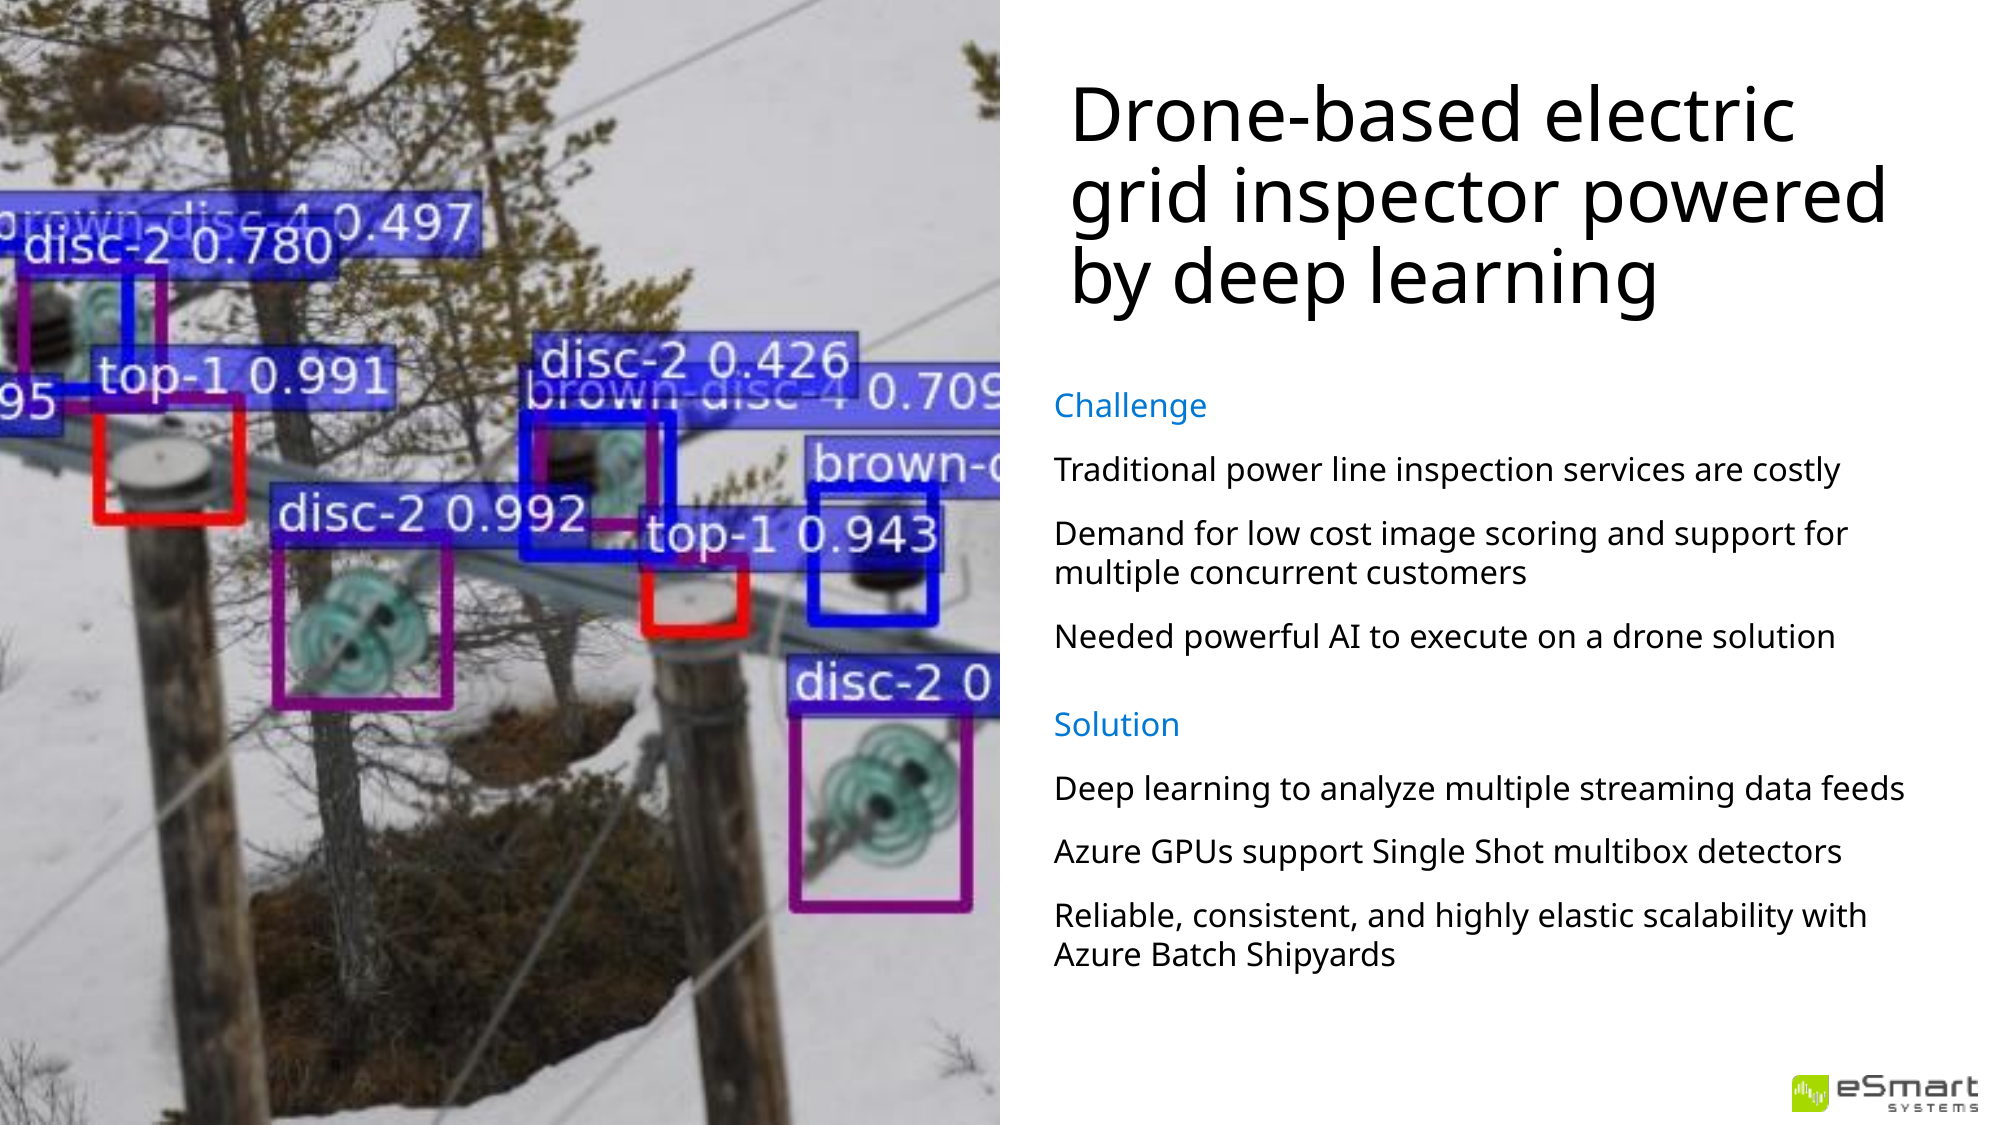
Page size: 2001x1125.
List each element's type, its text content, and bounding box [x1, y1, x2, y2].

title Drone-based electric grid inspector powered by deep learning [1054, 49, 1930, 174]
picture [1792, 1075, 1978, 1112]
picture [0, 0, 1001, 1125]
text_box Challenge Traditional power line inspection services are costly Demand for low cost image scoring and support for multiple concurrent customers Needed powerful AI to execute on a drone solution Solution Deep learning to analyze multiple streaming data feeds Azure GPUs support Single Shot multibox detectors Reliable, consistent, and highly elastic scalability with Azure Batch Shipyards [1039, 377, 1930, 1125]
